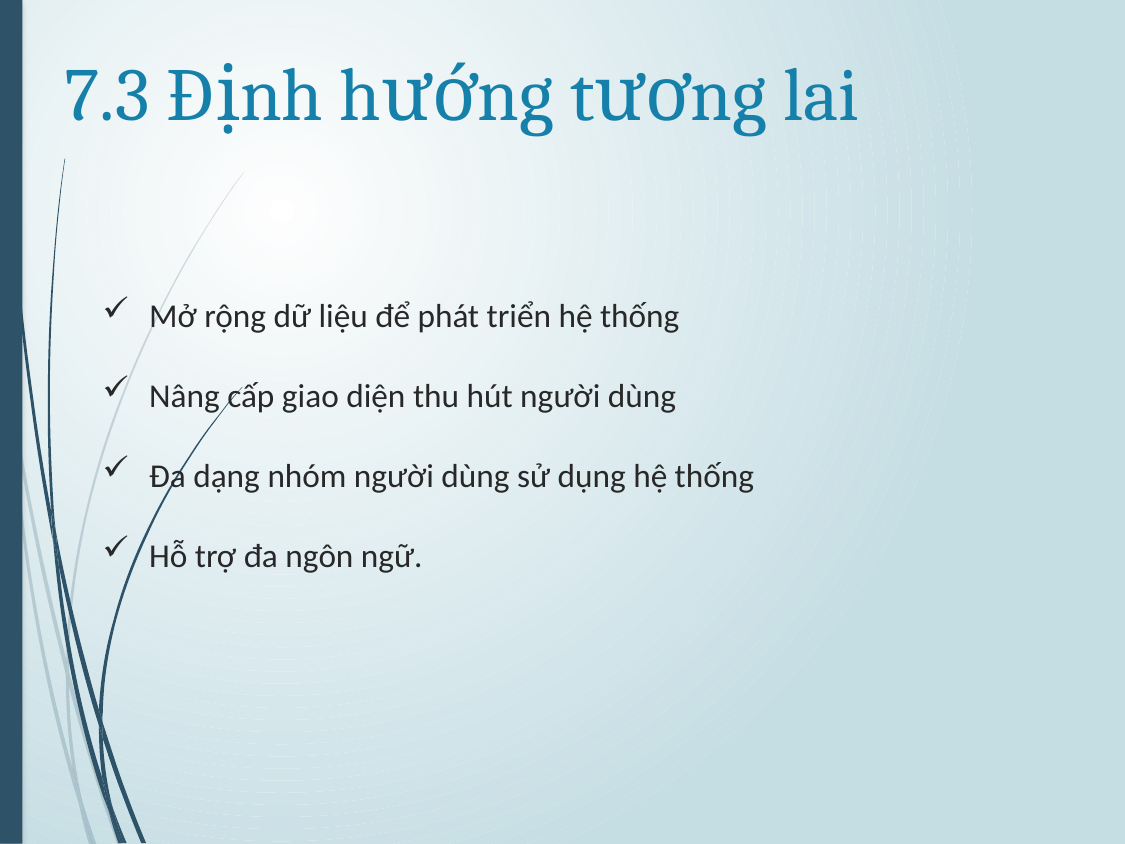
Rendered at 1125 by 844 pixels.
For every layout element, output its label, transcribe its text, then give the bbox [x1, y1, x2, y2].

text_box Mở rộng dữ liệu để phát triển hệ thống Nâng cấp giao diện thu hút người dùng Đa dạng nhóm người dùng sử dụng hệ thống Hỗ trợ đa ngôn ngữ. [87, 246, 913, 741]
title 7.3 Định hướng tương lai [24, 9, 900, 151]
